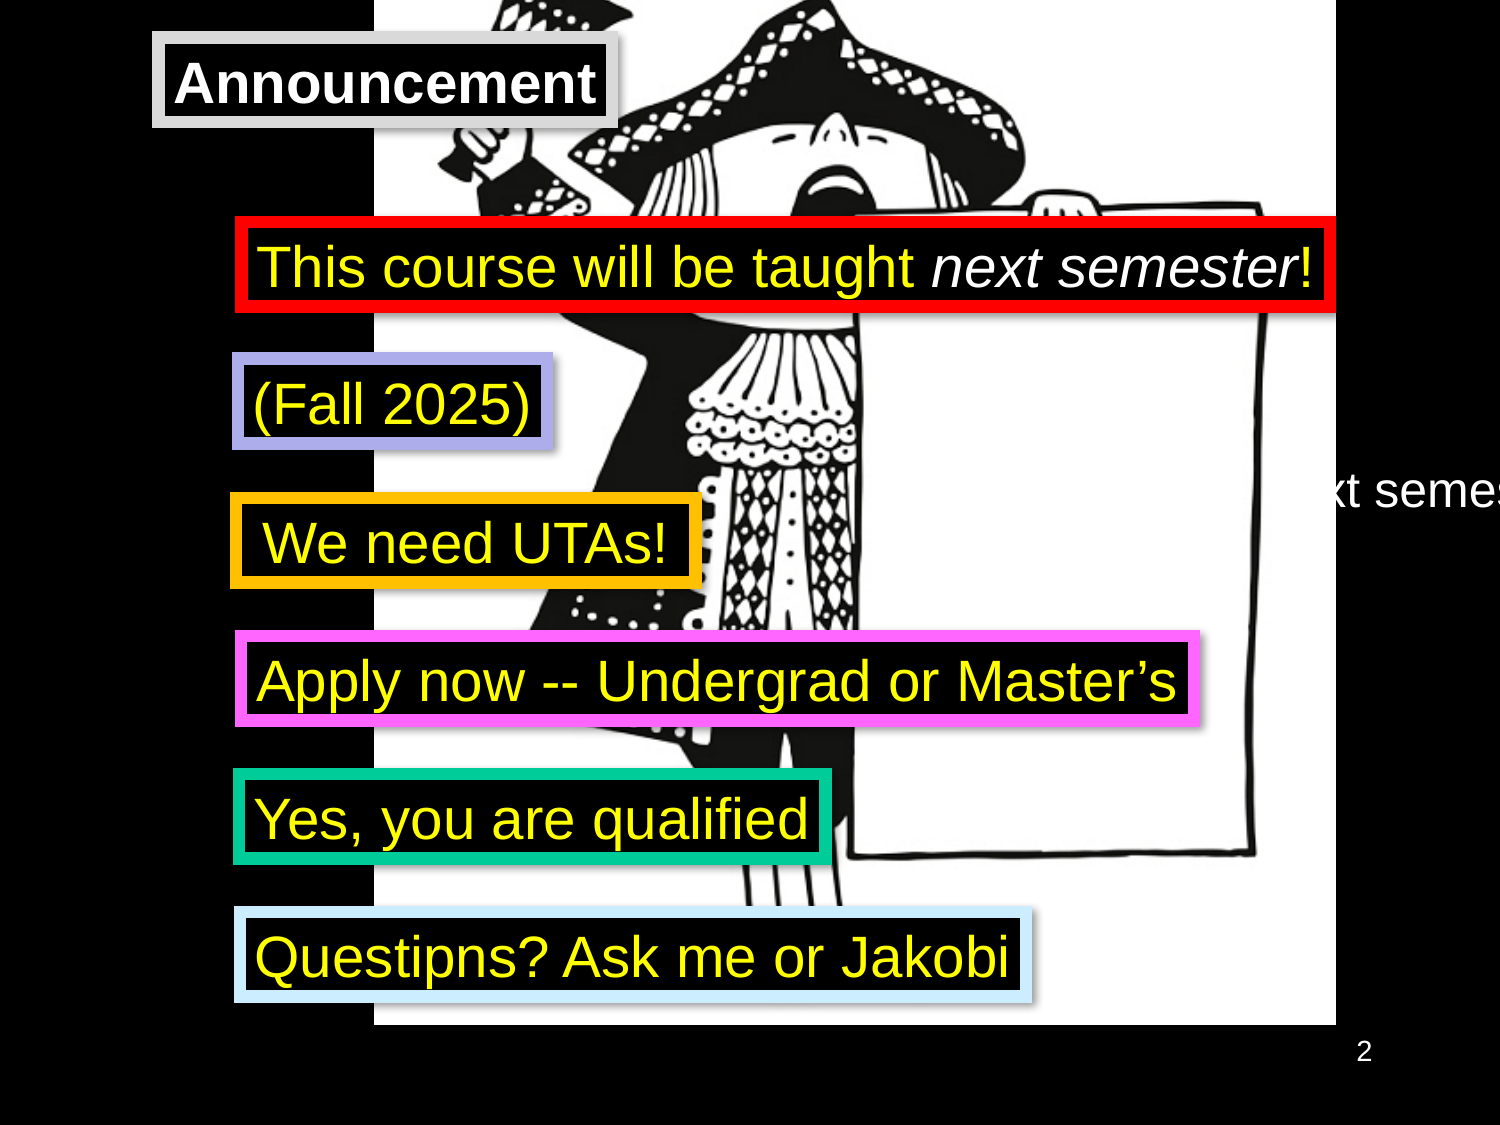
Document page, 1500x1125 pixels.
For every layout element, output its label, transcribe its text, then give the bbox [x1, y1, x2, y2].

picture [374, 0, 1336, 1025]
text_box (Fall 2025) [237, 358, 369, 444]
text_box Yes, you are qualified [238, 773, 369, 859]
text_box We need UTAs! [235, 497, 369, 583]
text_box Questipns? Ask me or Jakobi [239, 911, 369, 997]
slide_number 2 [1074, 1024, 1388, 1101]
text_box next semester [1340, 449, 1500, 525]
text_box Announcement [158, 37, 369, 123]
text_box This course will be taught next semester! [241, 221, 369, 307]
text_box Apply now -- Undergrad or Master’s [241, 635, 369, 721]
